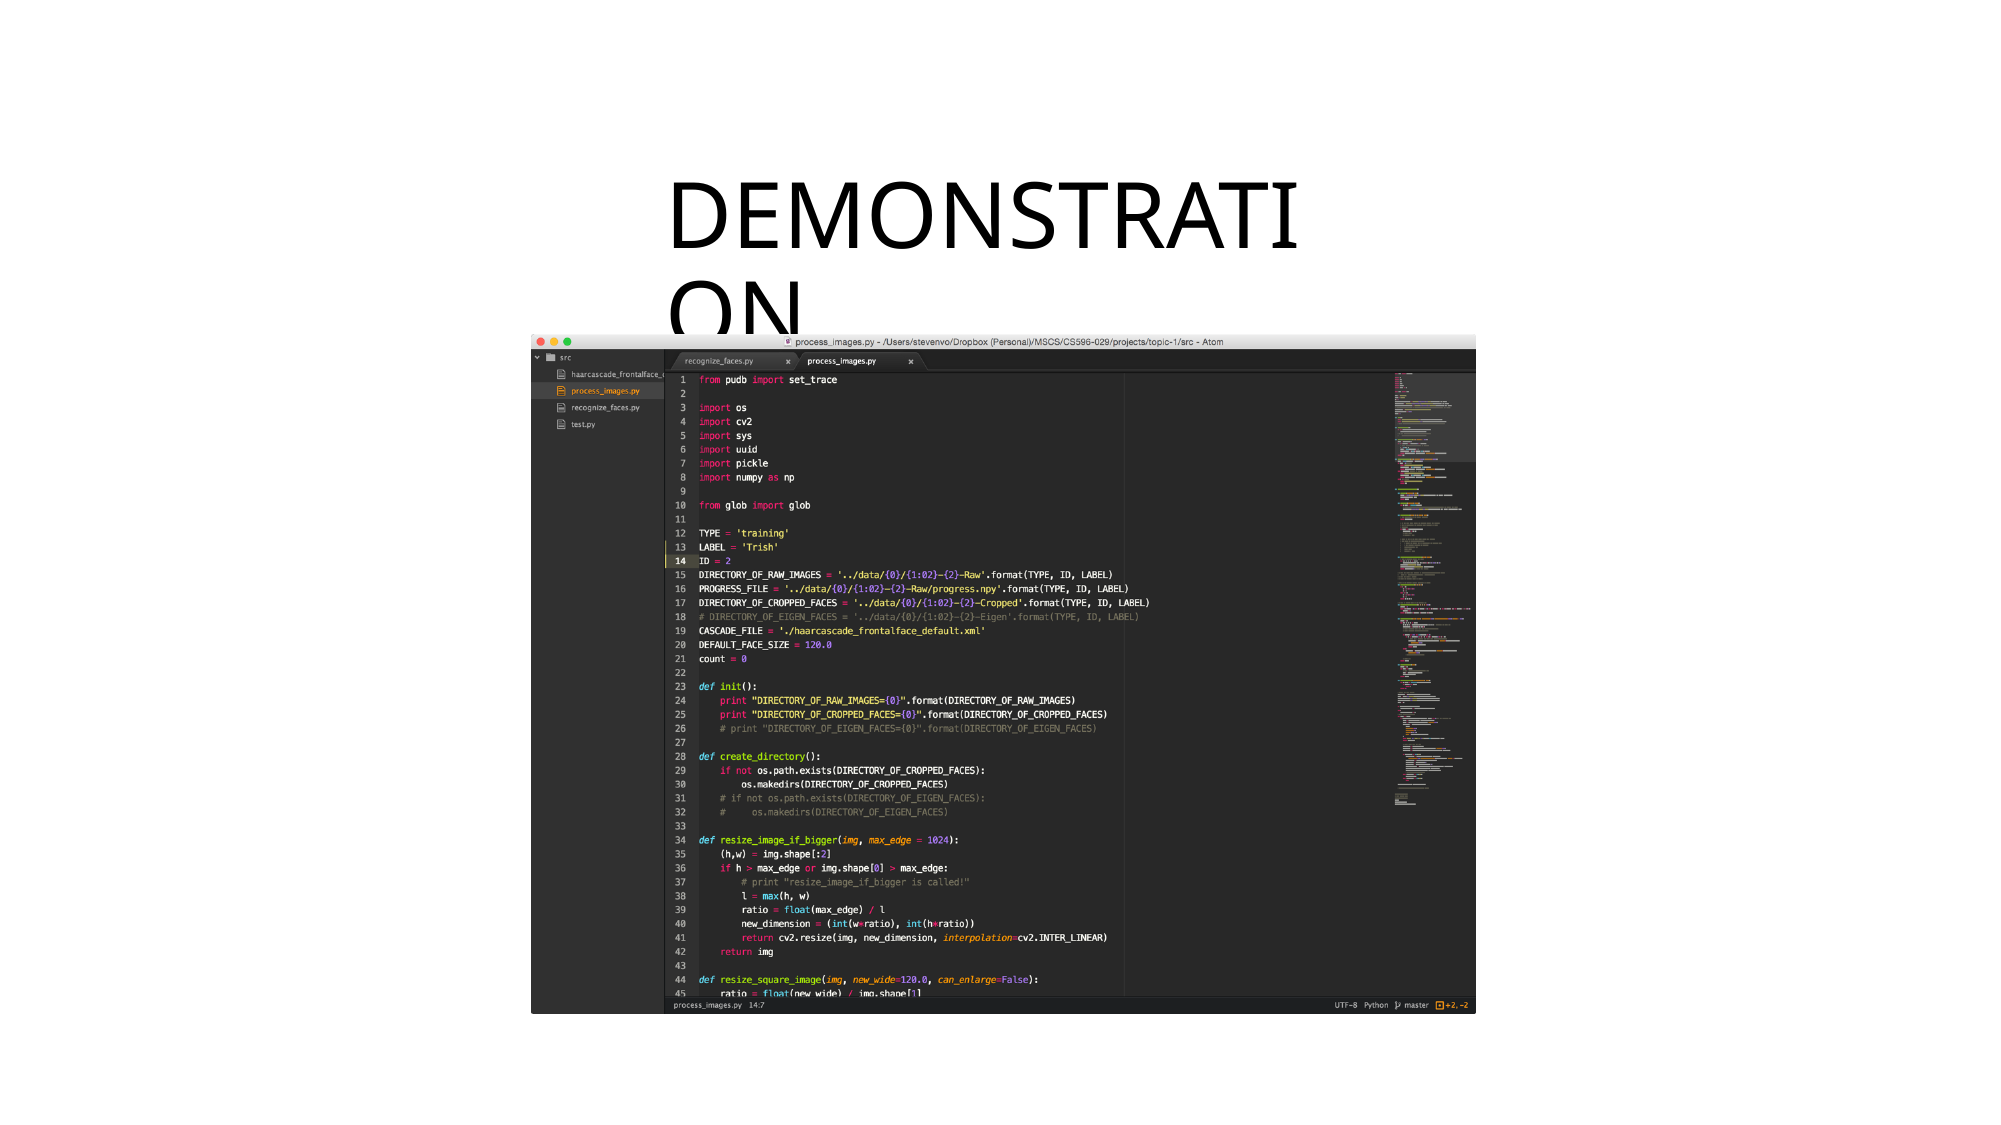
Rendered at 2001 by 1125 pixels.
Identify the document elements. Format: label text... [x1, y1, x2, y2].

title DEMONSTRATION [650, 159, 1357, 334]
picture [531, 334, 1476, 1014]
